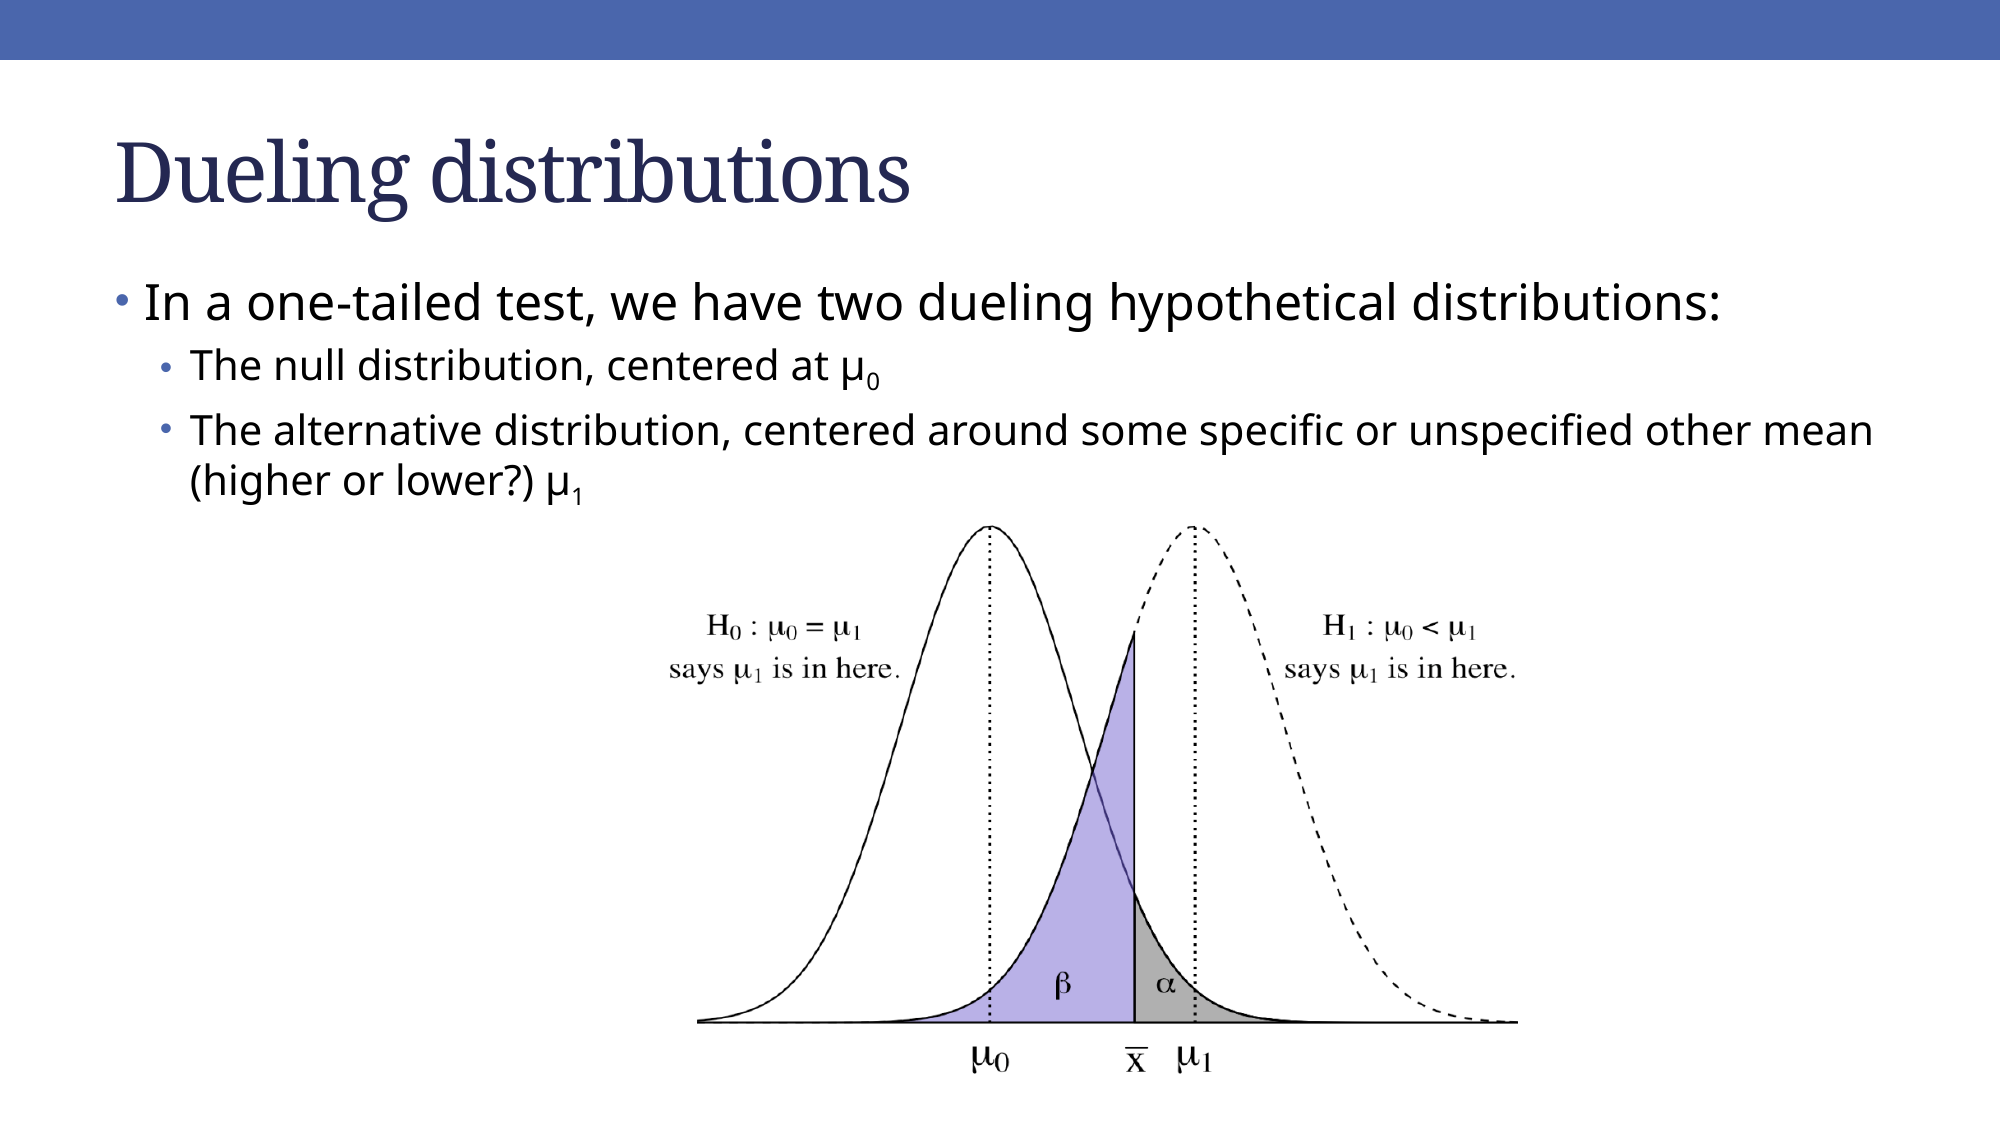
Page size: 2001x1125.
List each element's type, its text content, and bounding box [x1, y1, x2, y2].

list In a one-tailed test, we have two dueling hypothetical distributions: The null distribution, centered at µ0 The alternative distribution, centered around some specific or unspecified other mean (higher or lower?) µ1 [99, 262, 1900, 1063]
title Dueling distributions [99, 87, 1900, 250]
picture [614, 472, 1586, 1125]
